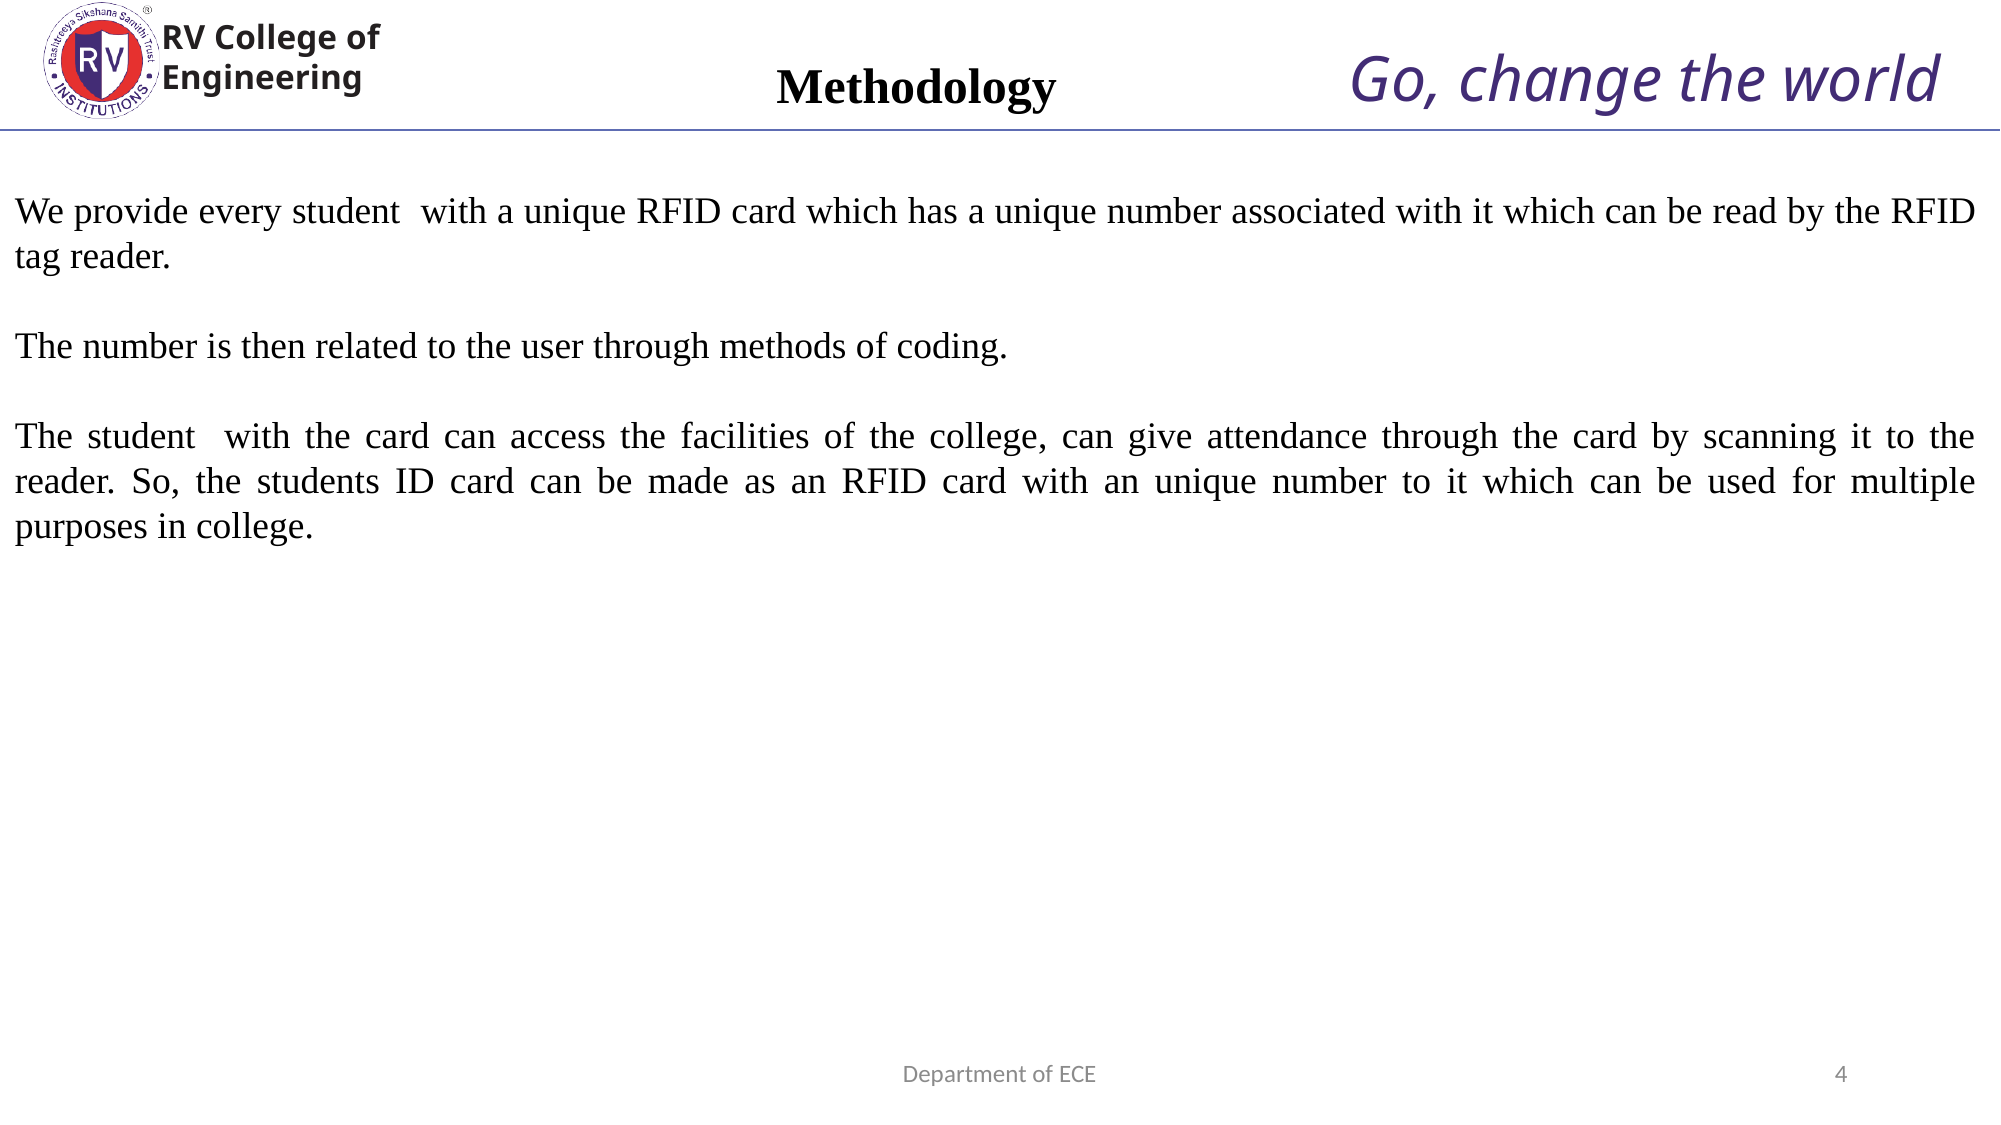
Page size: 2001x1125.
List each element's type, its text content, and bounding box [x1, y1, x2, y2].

text_box [43, 2, 160, 119]
text_box We provide every student with a unique RFID card which has a unique number associated with it which can be read by the RFID tag reader. The number is then related to the user through methods of coding. The student with the card can access the facilities of the college, can give attendance through the card by scanning it to the reader. So, the students ID card can be made as an RFID card with an unique number to it which can be used for multiple purposes in college. [0, 178, 1994, 553]
text_box Methodology [761, 53, 1164, 141]
footer Department of ECE [662, 1042, 1338, 1103]
text_box RV College of Engineering [159, 15, 385, 96]
text_box Go, change the world [1207, 39, 1942, 115]
slide_number 4 [1412, 1042, 1863, 1103]
